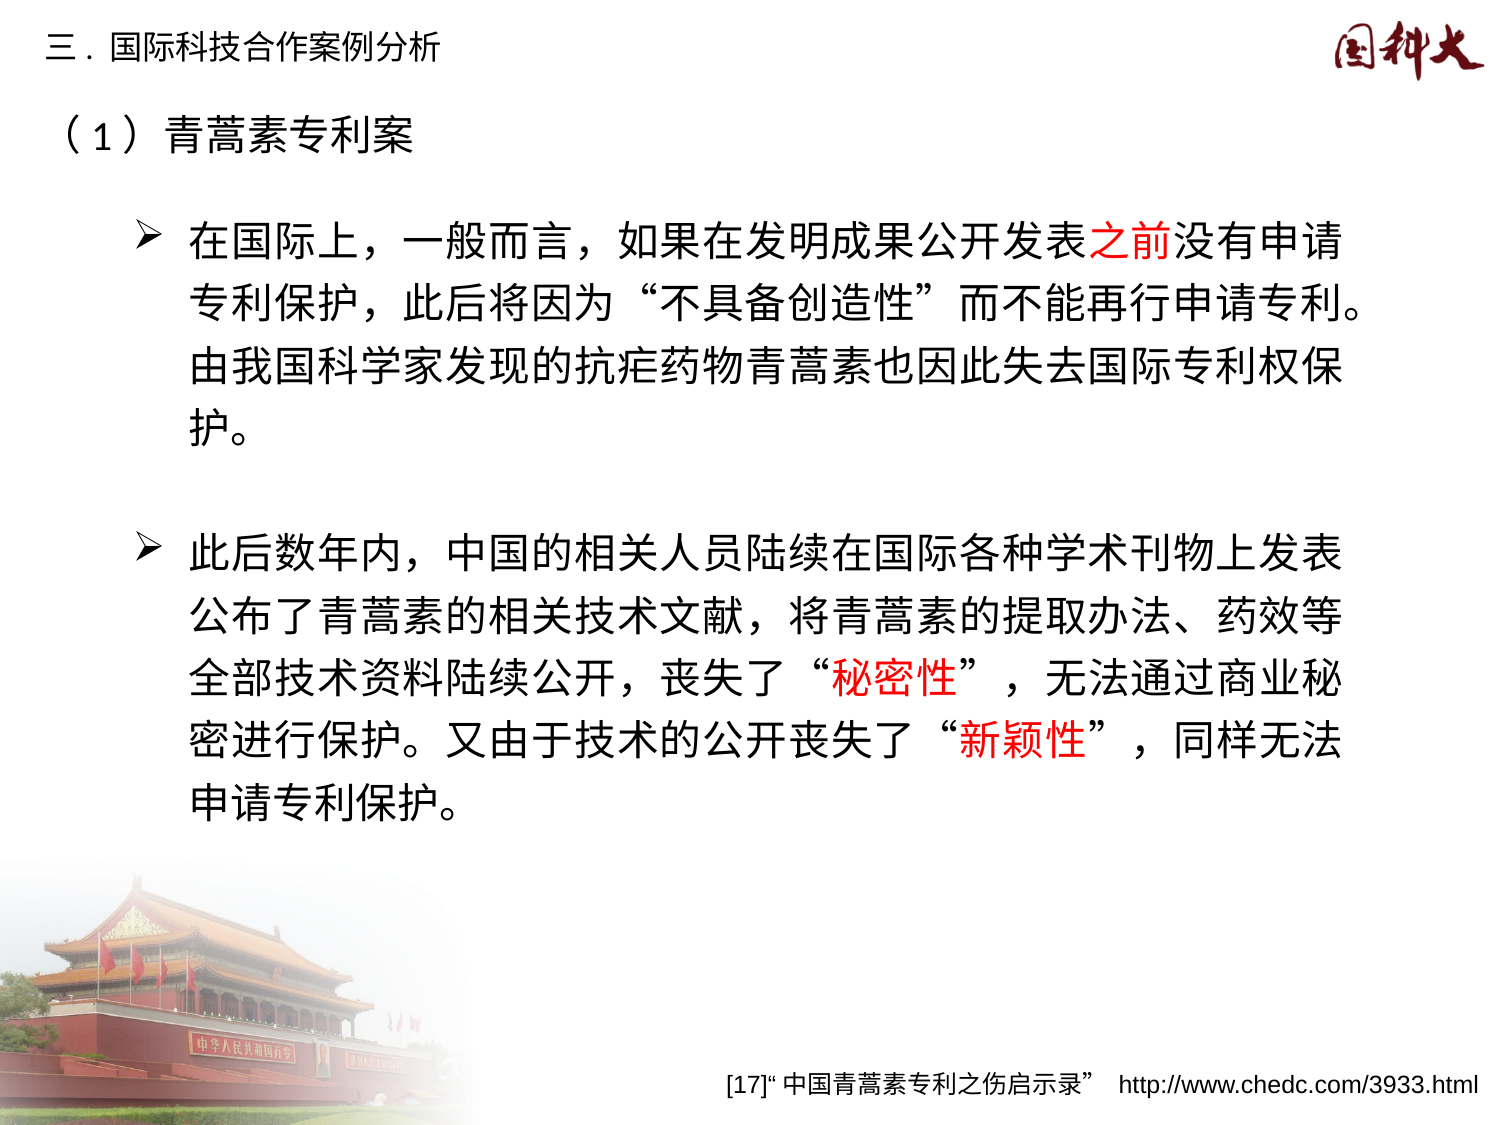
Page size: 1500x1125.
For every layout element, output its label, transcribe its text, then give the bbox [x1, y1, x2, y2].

text_box [17]“中国青蒿素专利之伤启示录” http://www.chedc.com/3933.html [537, 1061, 1495, 1107]
picture [1335, 21, 1485, 81]
text_box 在国际上，一般而言，如果在发明成果公开发表之前没有申请专利保护，此后将因为“不具备创造性”而不能再行申请专利。由我国科学家发现的抗疟药物青蒿素也因此失去国际专利权保护。 此后数年内，中国的相关人员陆续在国际各种学术刊物上发表公布了青蒿素的相关技术文献，将青蒿素的提取办法、药效等全部技术资料陆续公开，丧失了“秘密性”，无法通过商业秘密进行保护。又由于技术的公开丧失了“新颖性”，同样无法申请专利保护。 [117, 194, 1359, 835]
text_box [24, 18, 1164, 168]
picture [0, 855, 481, 1125]
